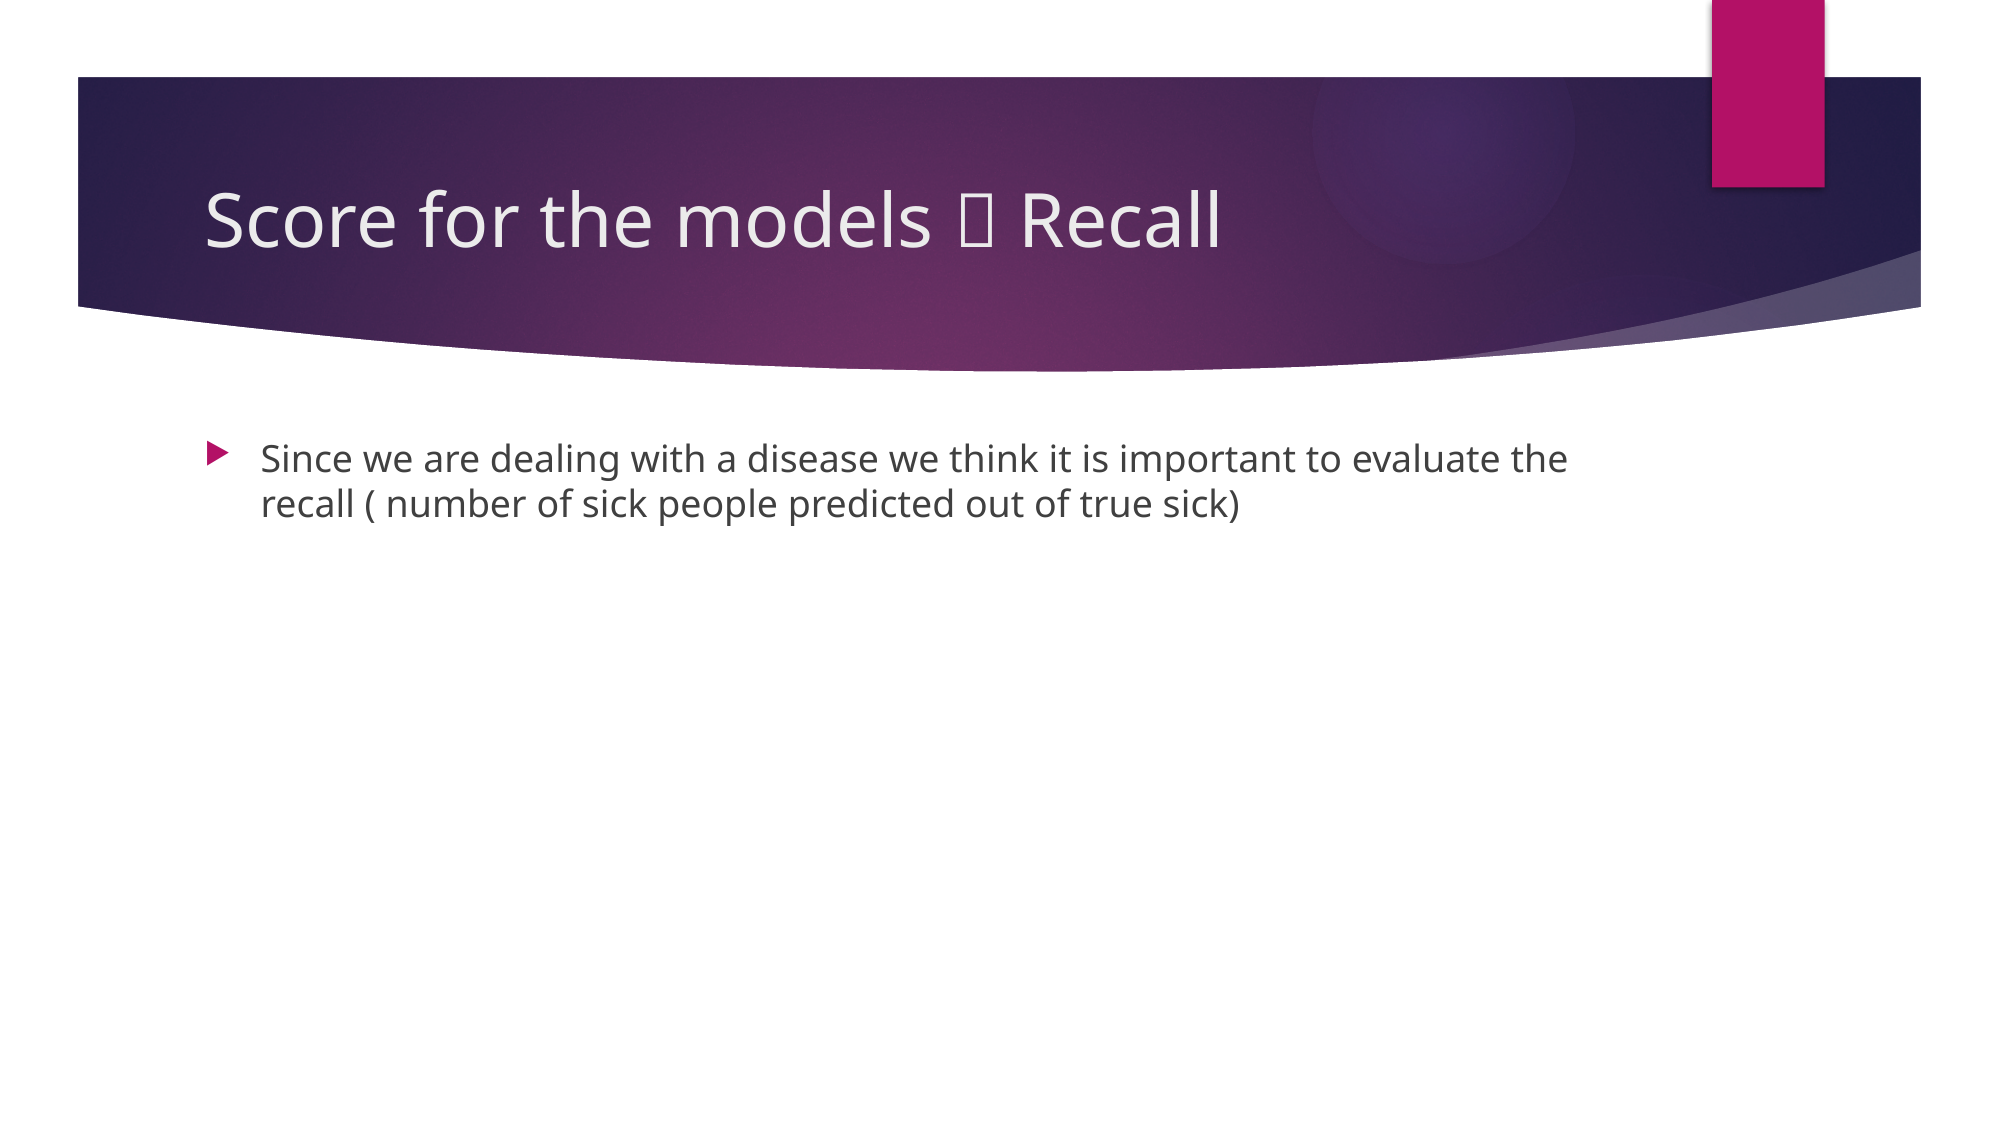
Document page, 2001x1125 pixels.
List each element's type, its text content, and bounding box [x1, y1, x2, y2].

title Score for the models  Recall [189, 159, 1627, 276]
list Since we are dealing with a disease we think it is important to evaluate the recall ( number of sick people predicted out of true sick) [189, 427, 1638, 583]
